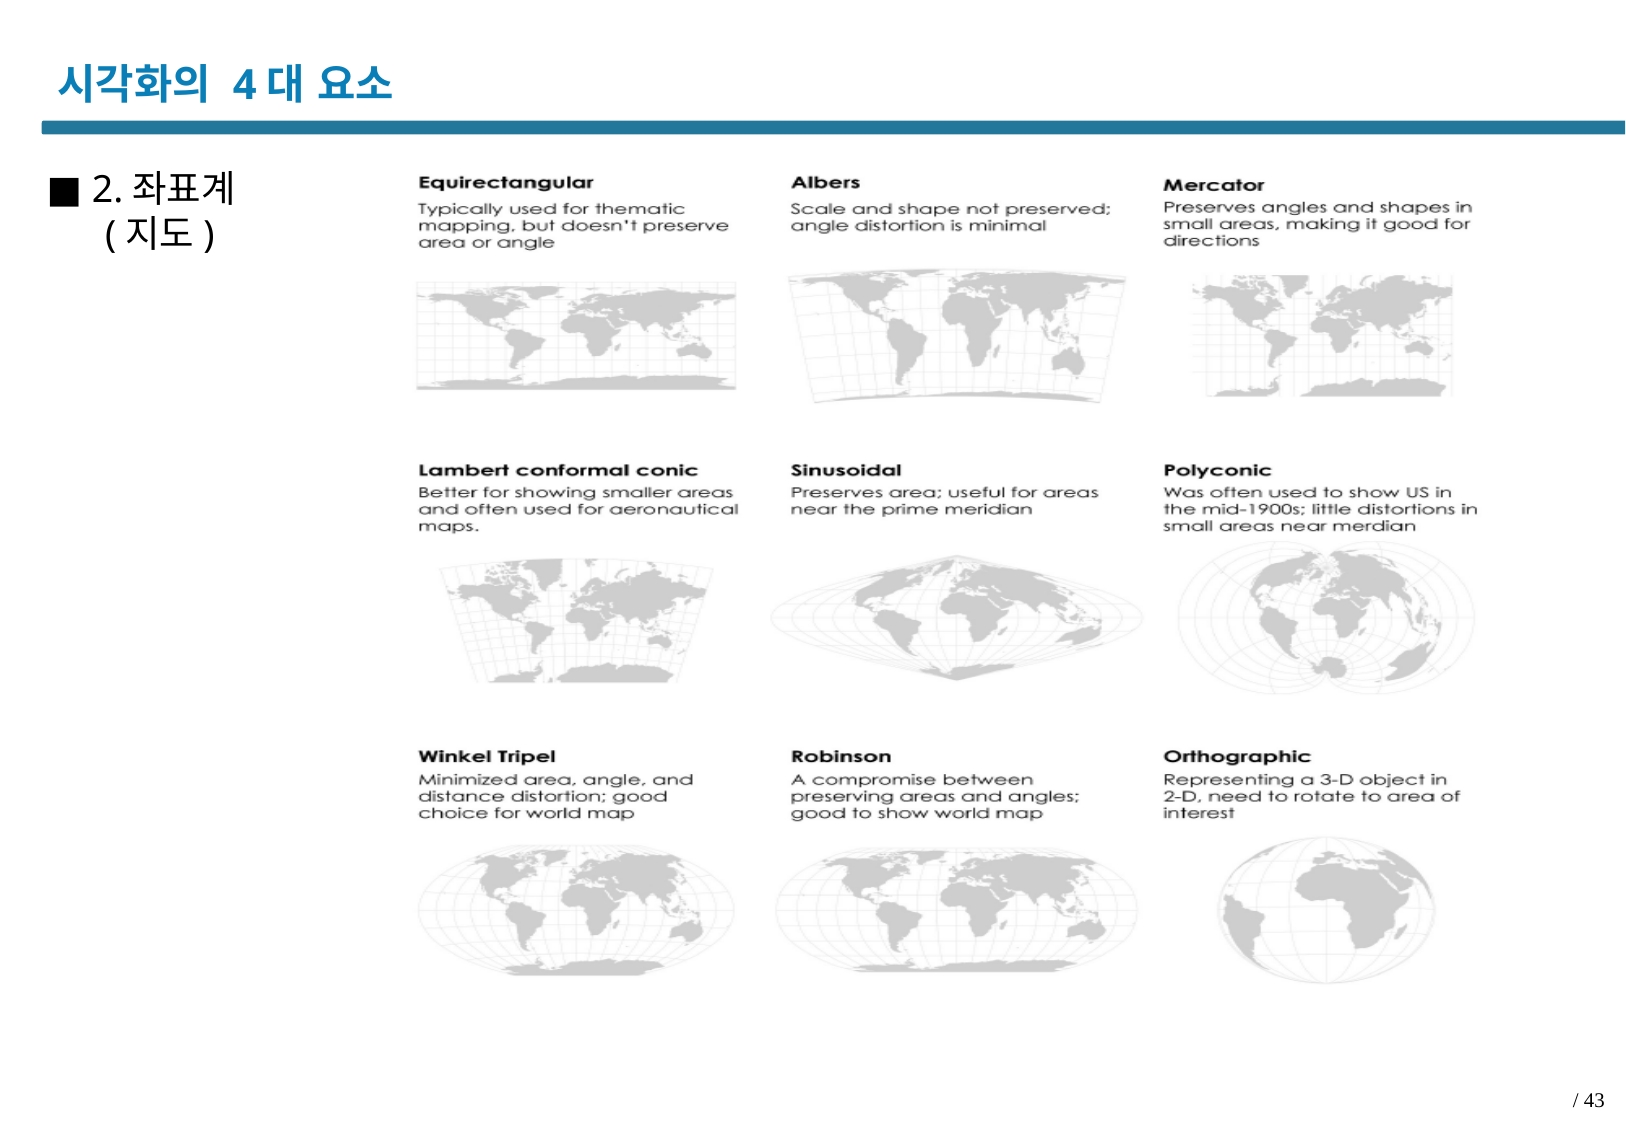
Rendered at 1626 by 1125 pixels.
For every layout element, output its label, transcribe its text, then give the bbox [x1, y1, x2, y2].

slide_number / 43 [1245, 1078, 1625, 1114]
picture [402, 169, 1543, 993]
text_box ■ 2.좌표계 (지도) [31, 157, 1542, 320]
title 시각화의 4대 요소 [41, 49, 886, 122]
